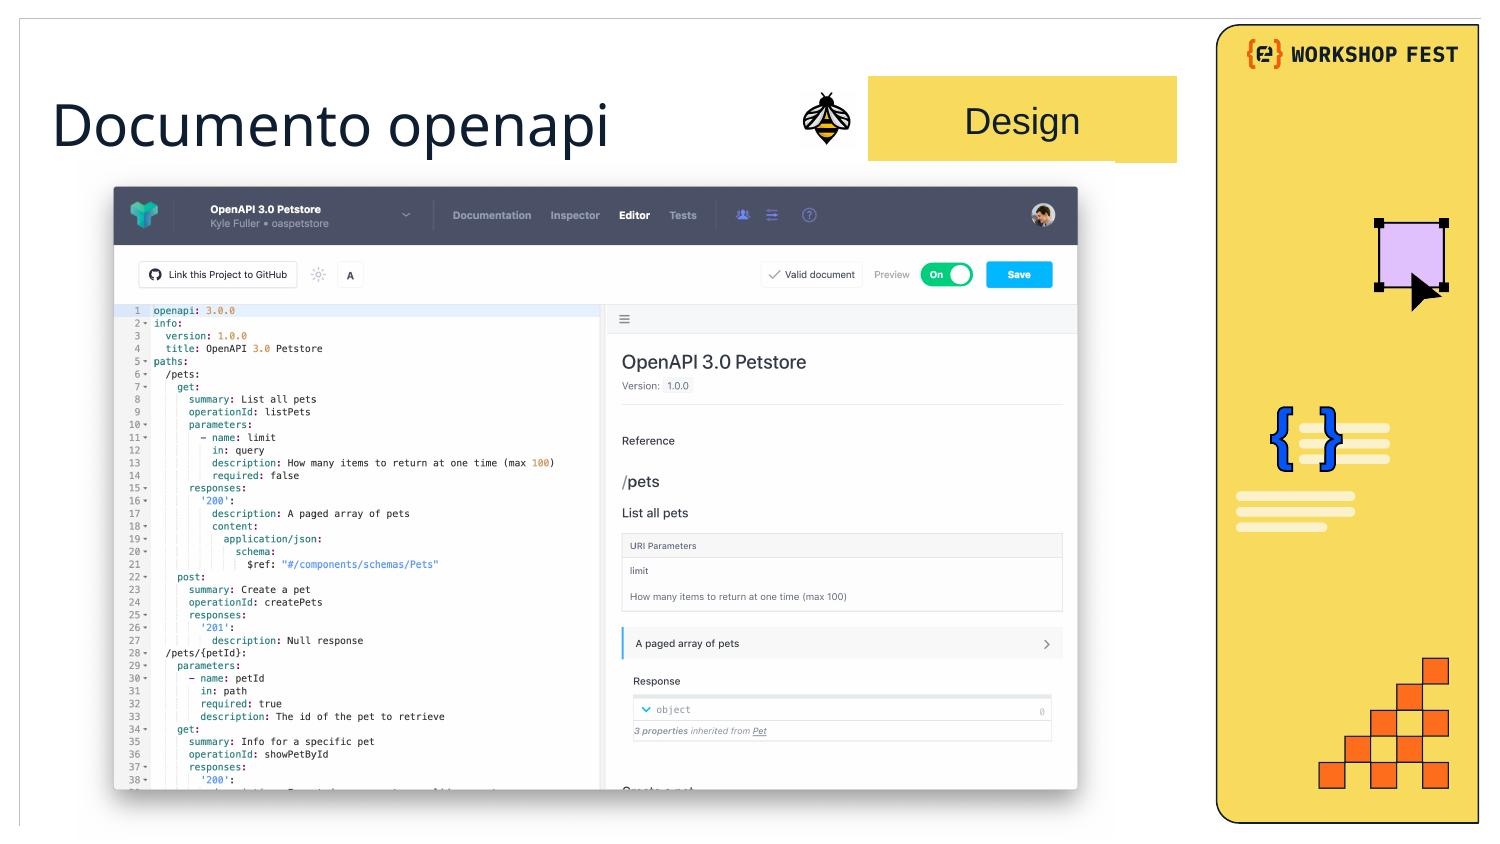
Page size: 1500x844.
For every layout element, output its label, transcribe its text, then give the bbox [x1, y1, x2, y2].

text_box Design [866, 74, 1179, 166]
picture [0, 0, 1500, 844]
title Documento openapi [51, 72, 1449, 167]
